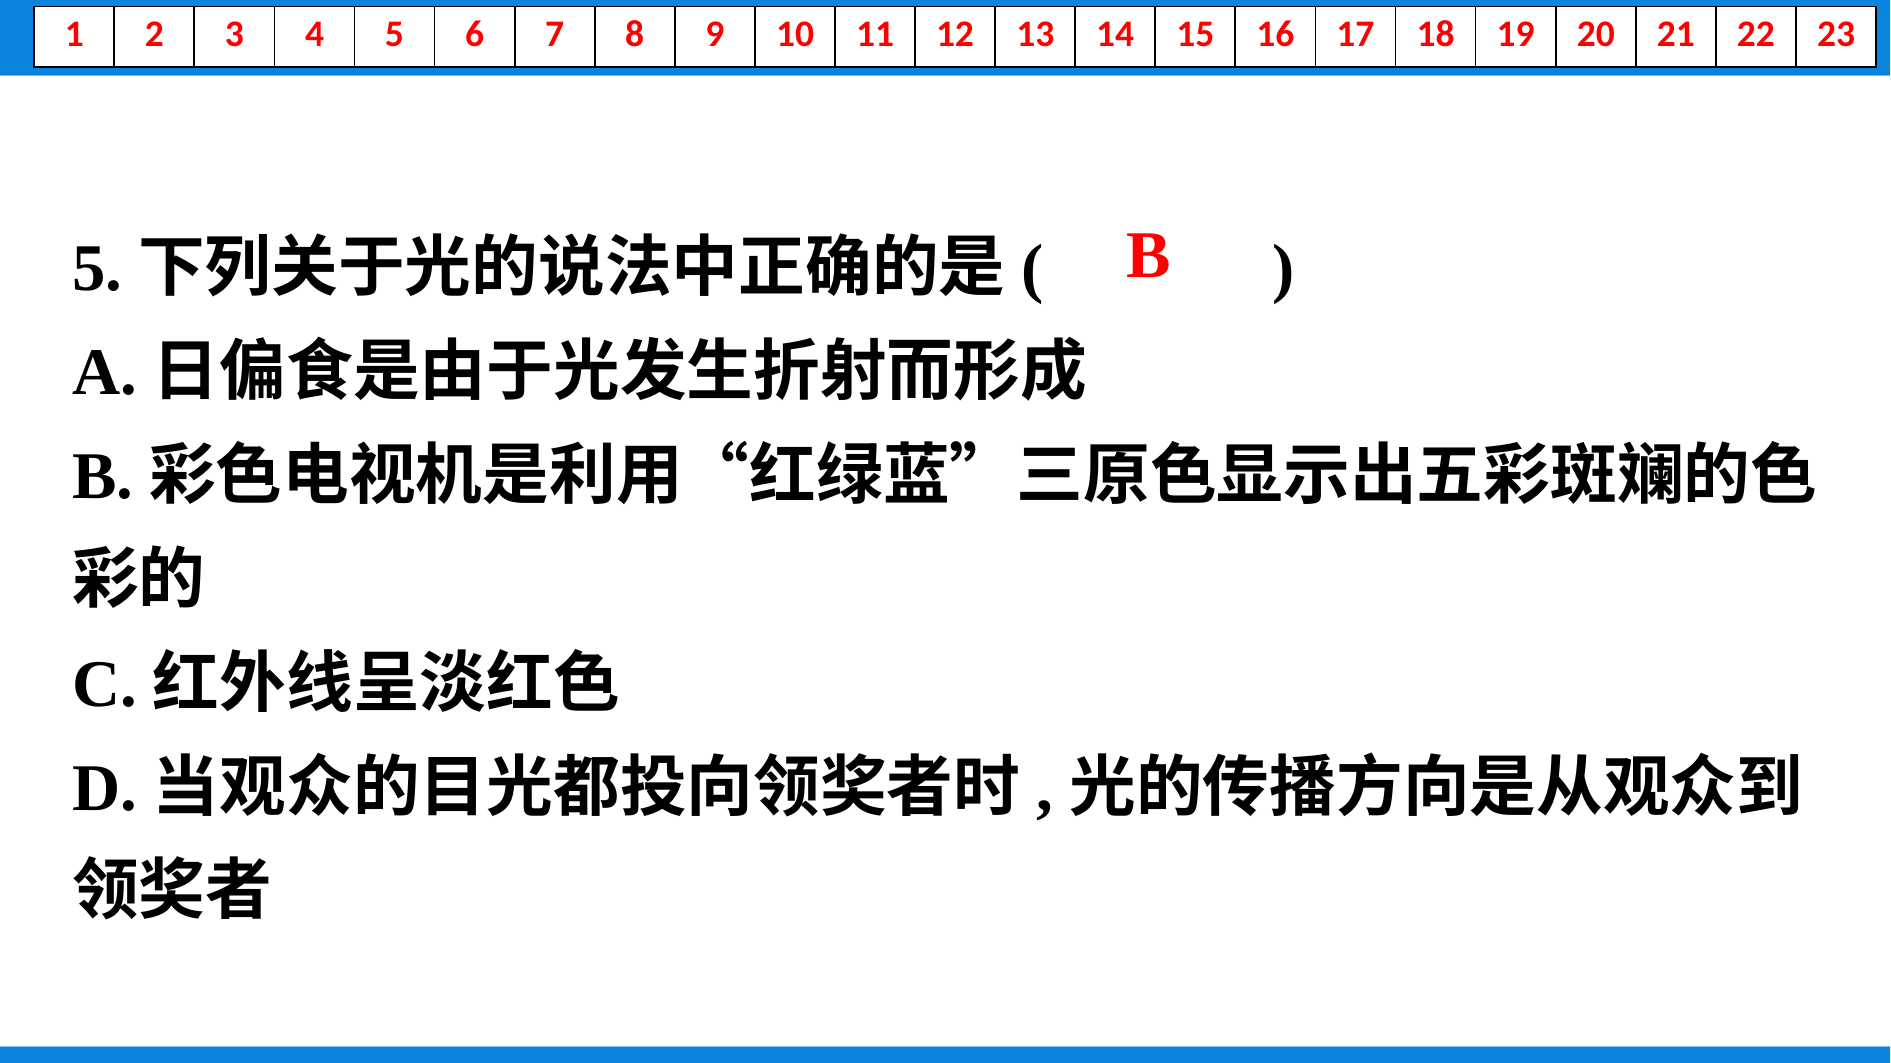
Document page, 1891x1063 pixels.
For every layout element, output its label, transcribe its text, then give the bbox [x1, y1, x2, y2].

text_box B [997, 207, 1294, 295]
picture [0, 0, 1891, 1063]
text_box 5.下列关于光的说法中正确的是( ) A.日偏食是由于光发生折射而形成 B.彩色电视机是利用“红绿蓝”三原色显示出五彩斑斓的色彩的 C.红外线呈淡红色 D.当观众的目光都投向领奖者时,光的传播方向是从观众到领奖者 [57, 192, 1835, 935]
